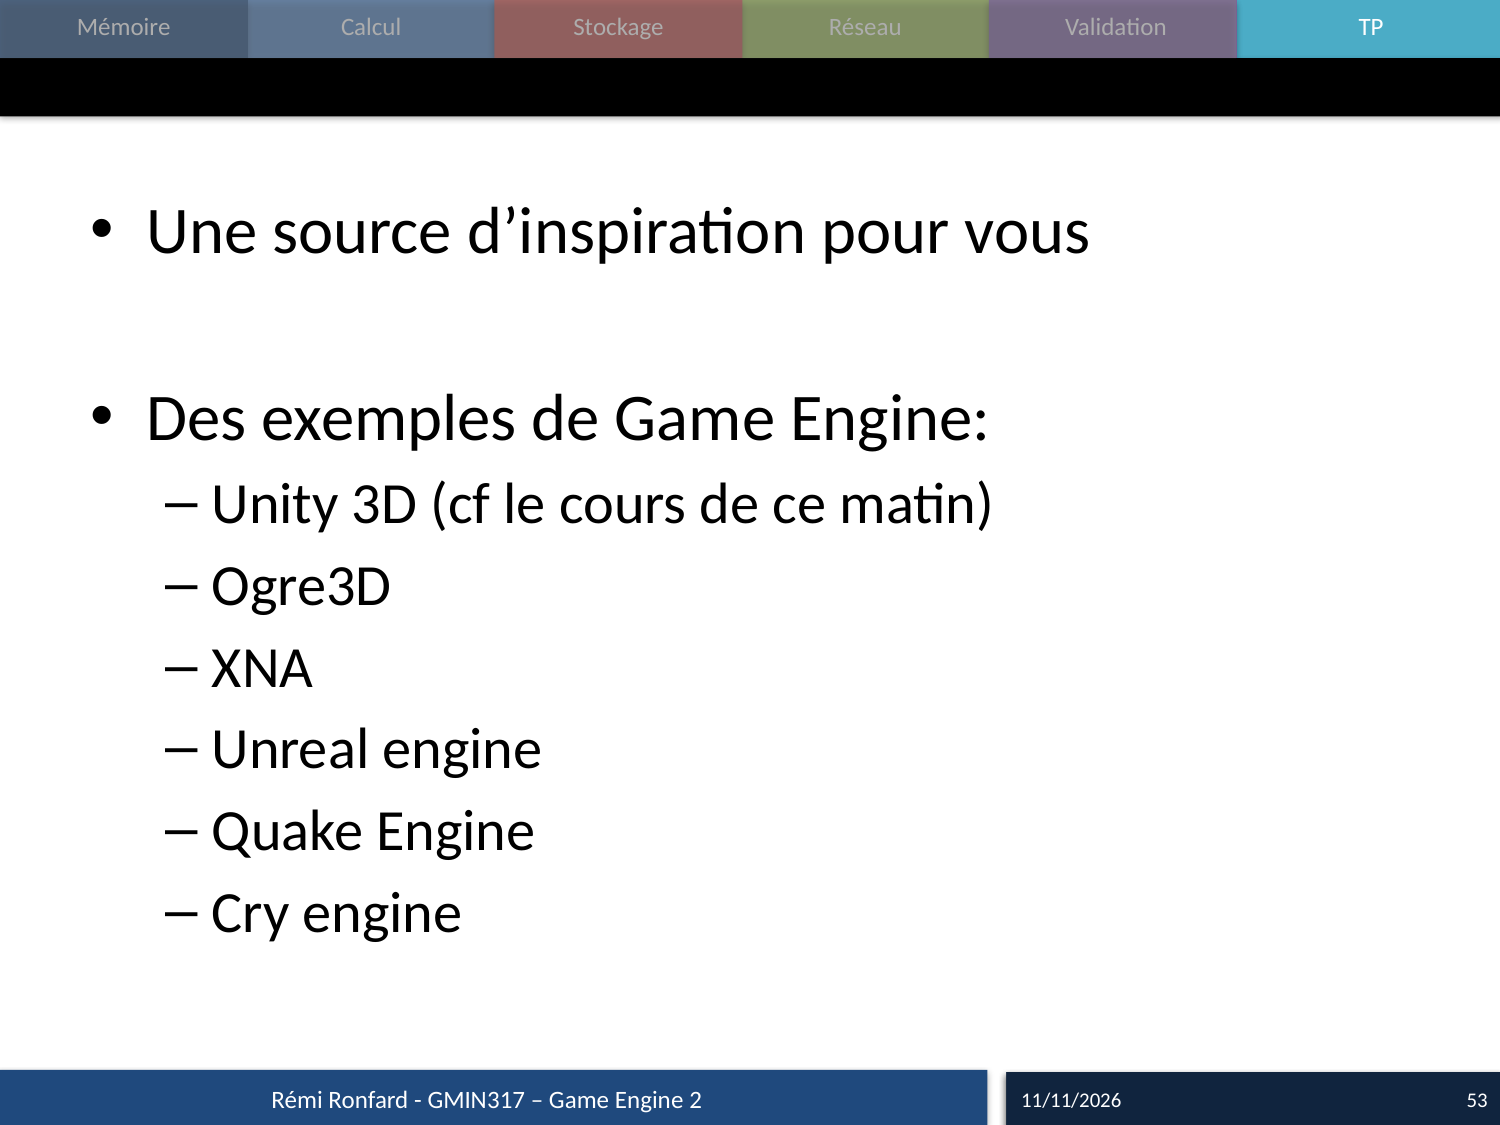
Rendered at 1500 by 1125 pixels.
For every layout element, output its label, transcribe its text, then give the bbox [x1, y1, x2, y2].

footer Rémi Ronfard - GMIN317 – Game Engine 2 [0, 1069, 988, 1125]
list Une source d’inspiration pour vous Des exemples de Game Engine: Unity 3D (cf le cours de ce matin) Ogre3D XNA Unreal engine Quake Engine Cry engine [75, 179, 1425, 1005]
slide_number 53 [1153, 1071, 1500, 1125]
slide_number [1006, 1070, 1153, 1125]
